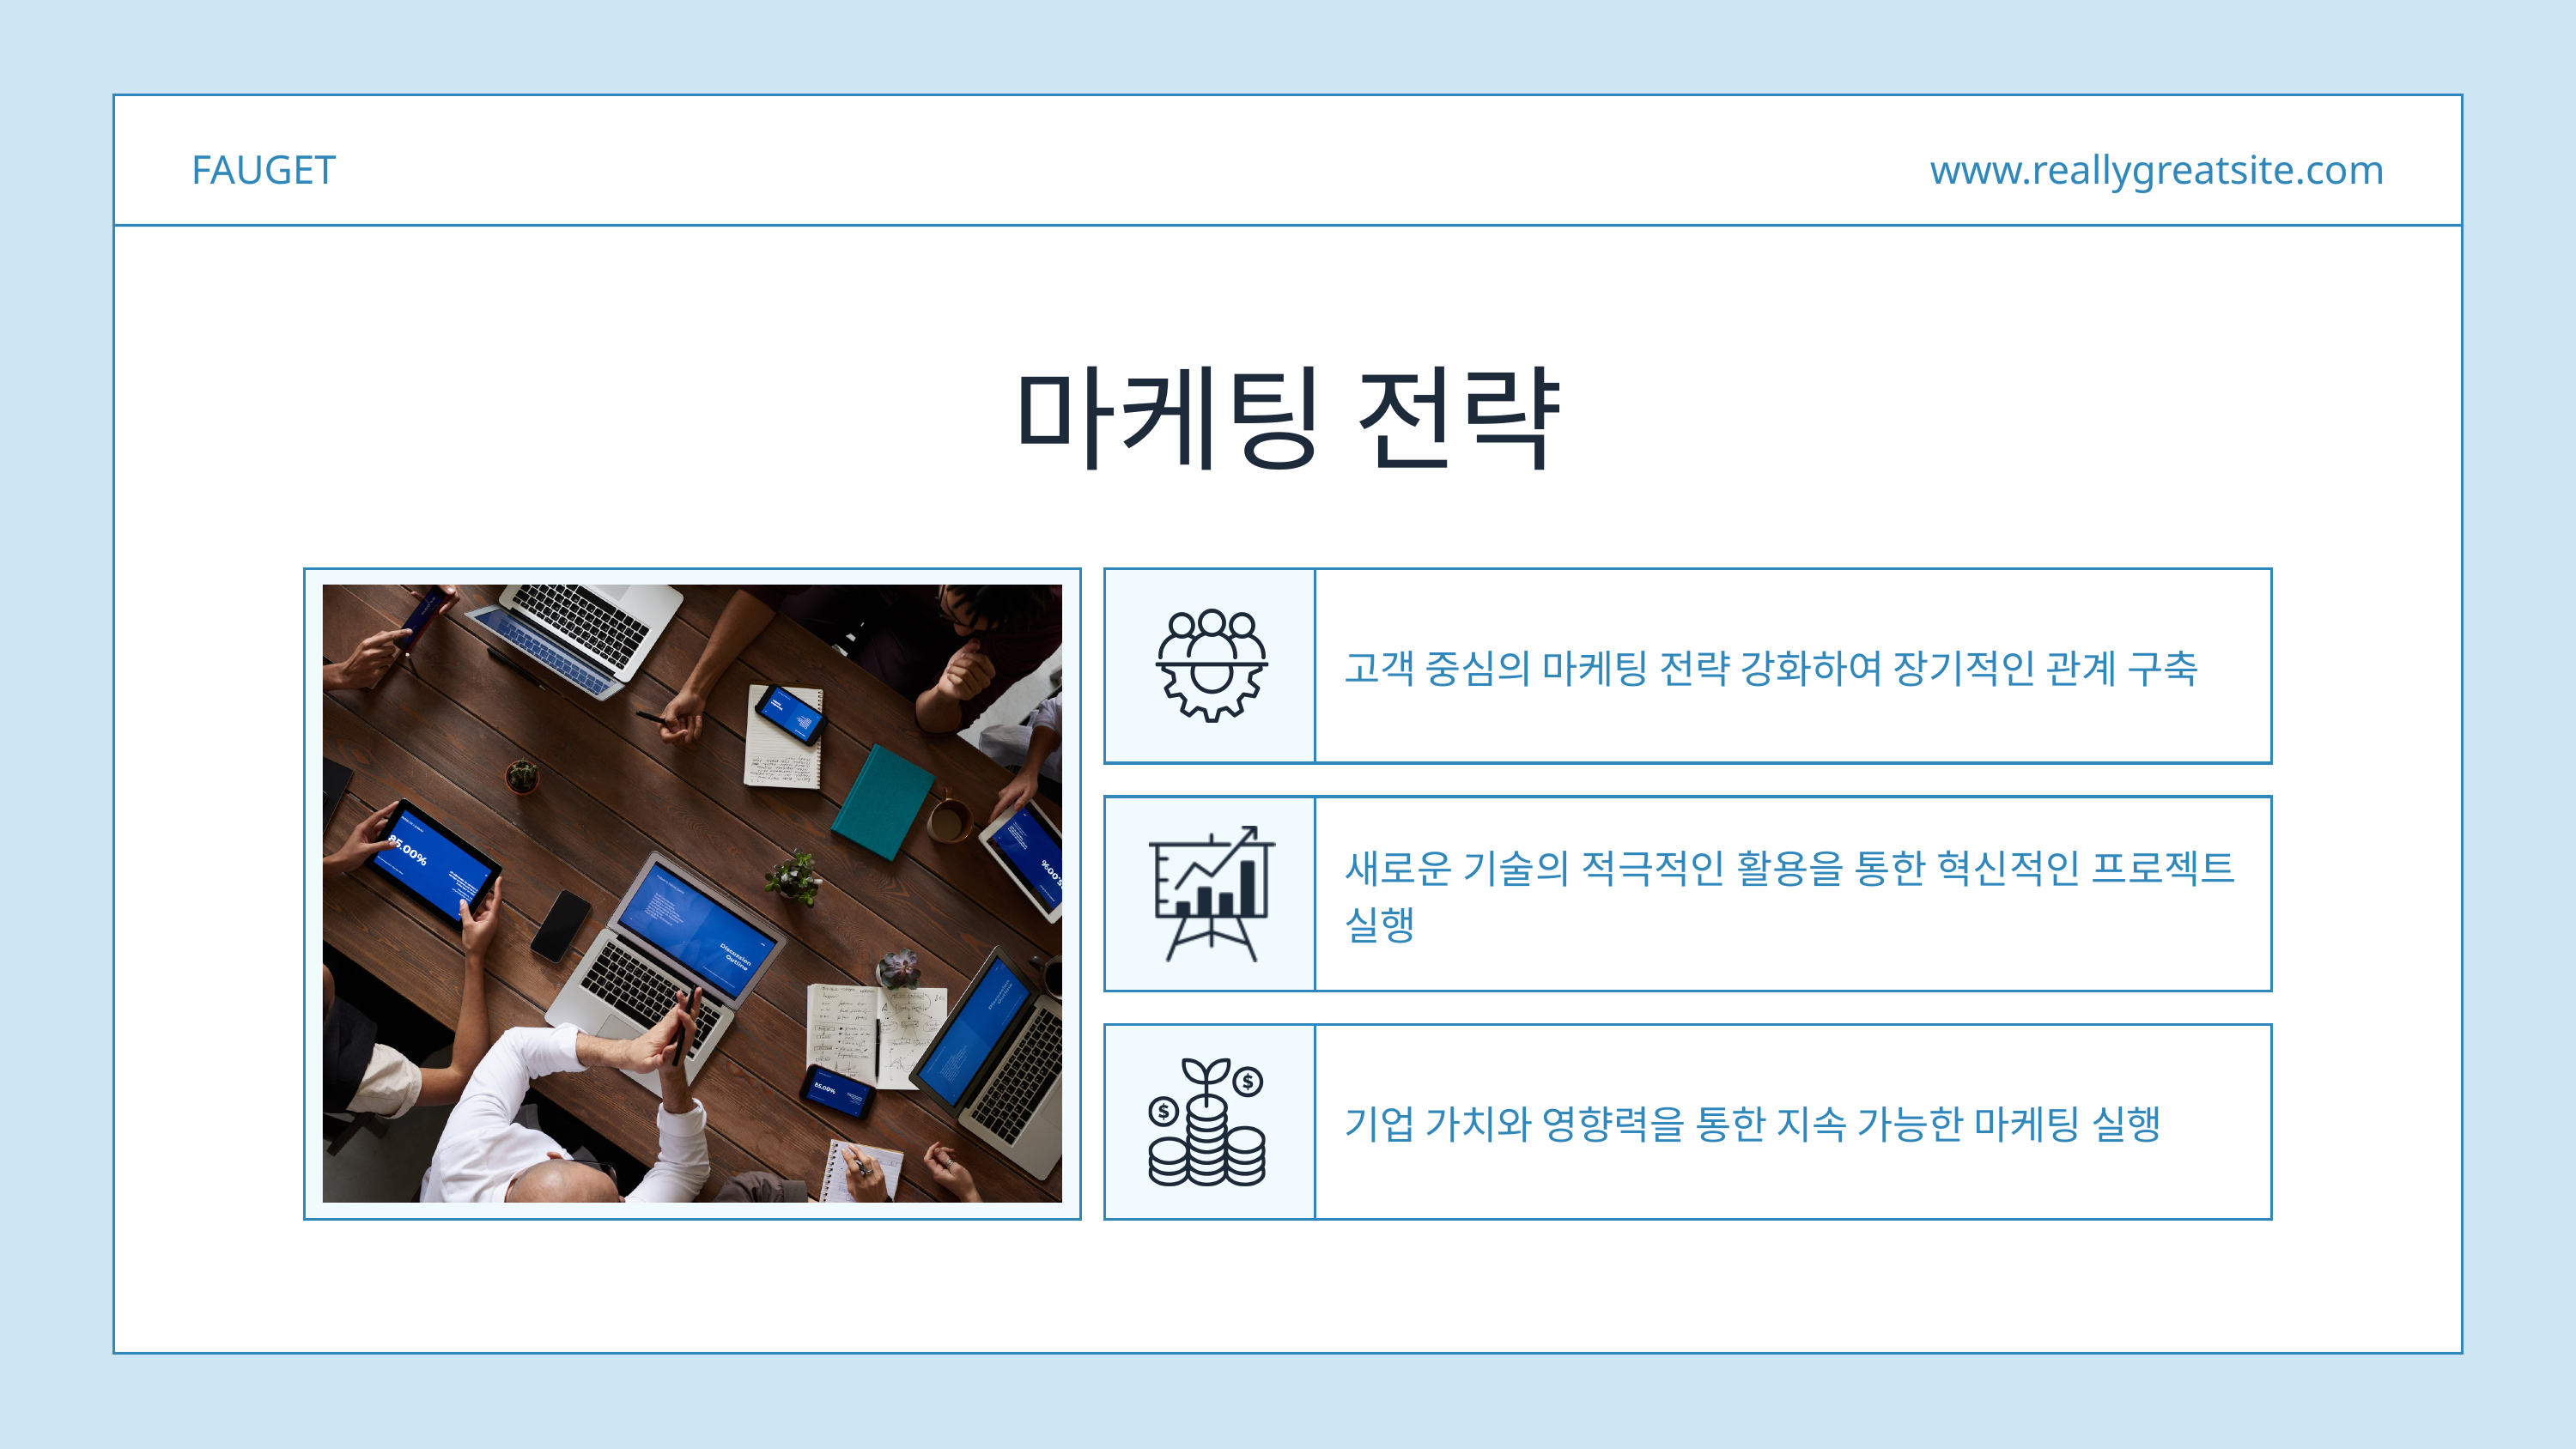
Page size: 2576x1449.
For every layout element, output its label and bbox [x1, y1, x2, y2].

text_box [1315, 567, 2272, 764]
text_box [1315, 796, 2272, 991]
text_box [113, 94, 2463, 1354]
text_box [1104, 1024, 1314, 1220]
text_box [1104, 567, 1314, 764]
text_box [304, 567, 1081, 1220]
text_box [1315, 1024, 2272, 1220]
text_box [1104, 796, 1314, 991]
text_box [322, 585, 1062, 1203]
